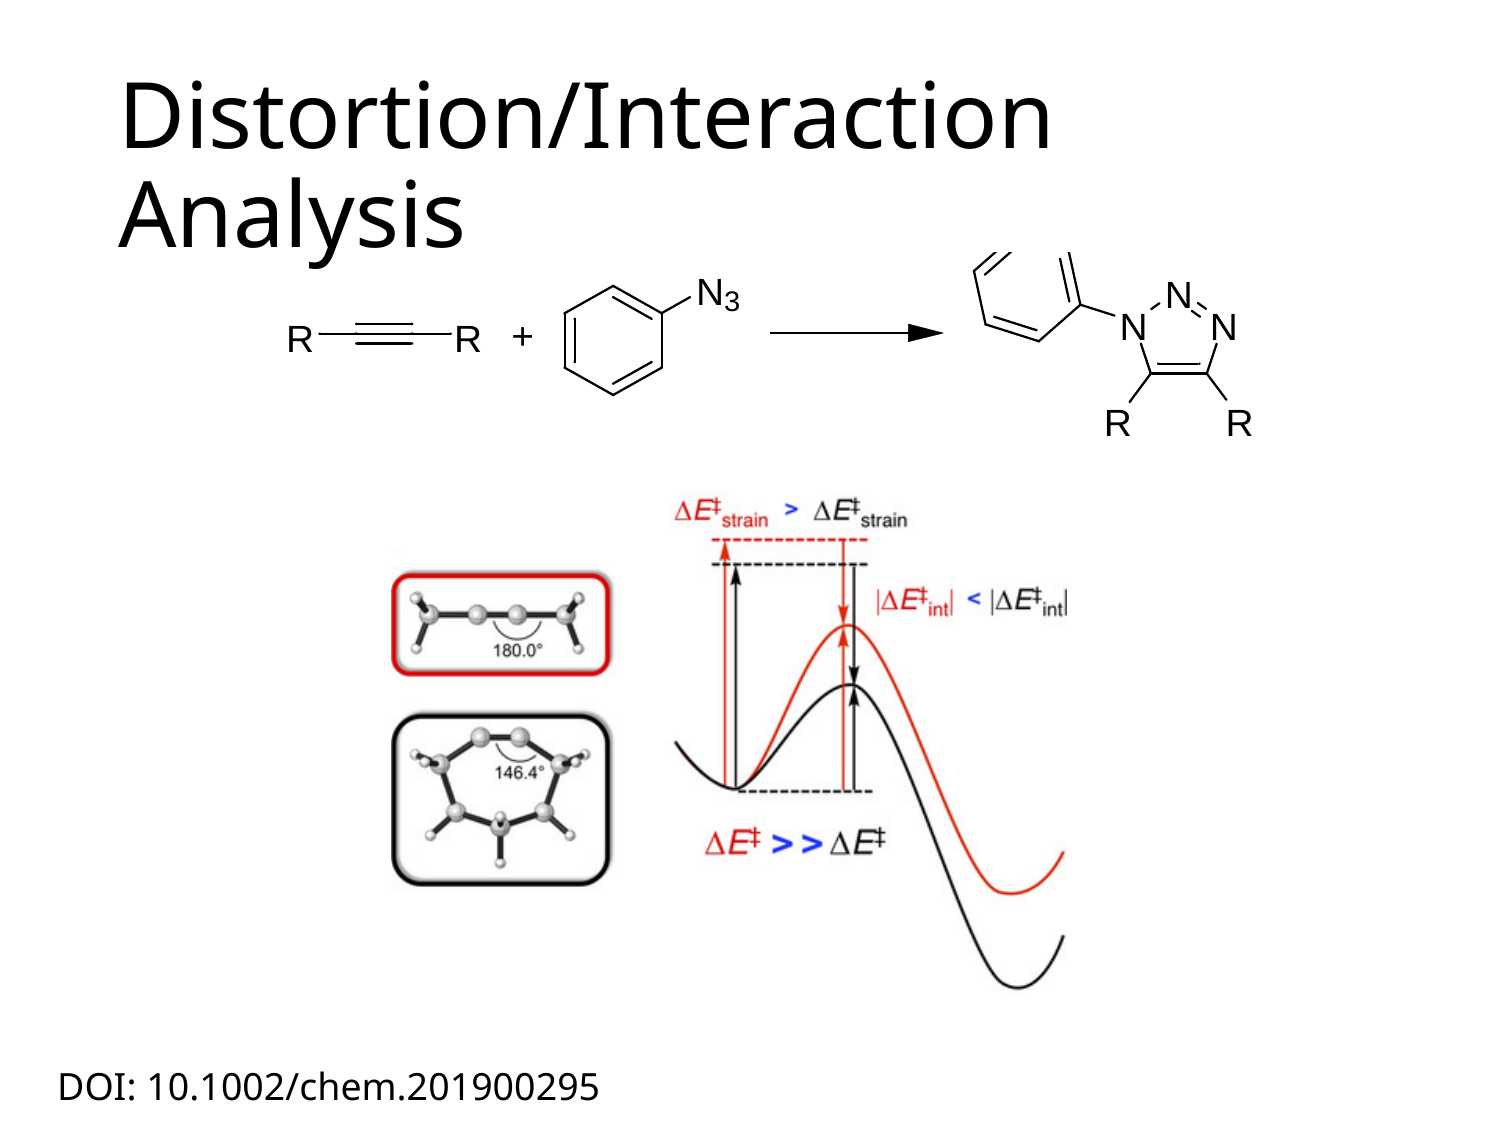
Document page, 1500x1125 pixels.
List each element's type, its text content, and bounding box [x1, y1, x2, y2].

text_box DOI: 10.1002/chem.201900295 [42, 1055, 793, 1115]
title Distortion/Interaction Analysis [103, 59, 1397, 278]
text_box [277, 251, 1261, 471]
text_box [326, 449, 1068, 1015]
